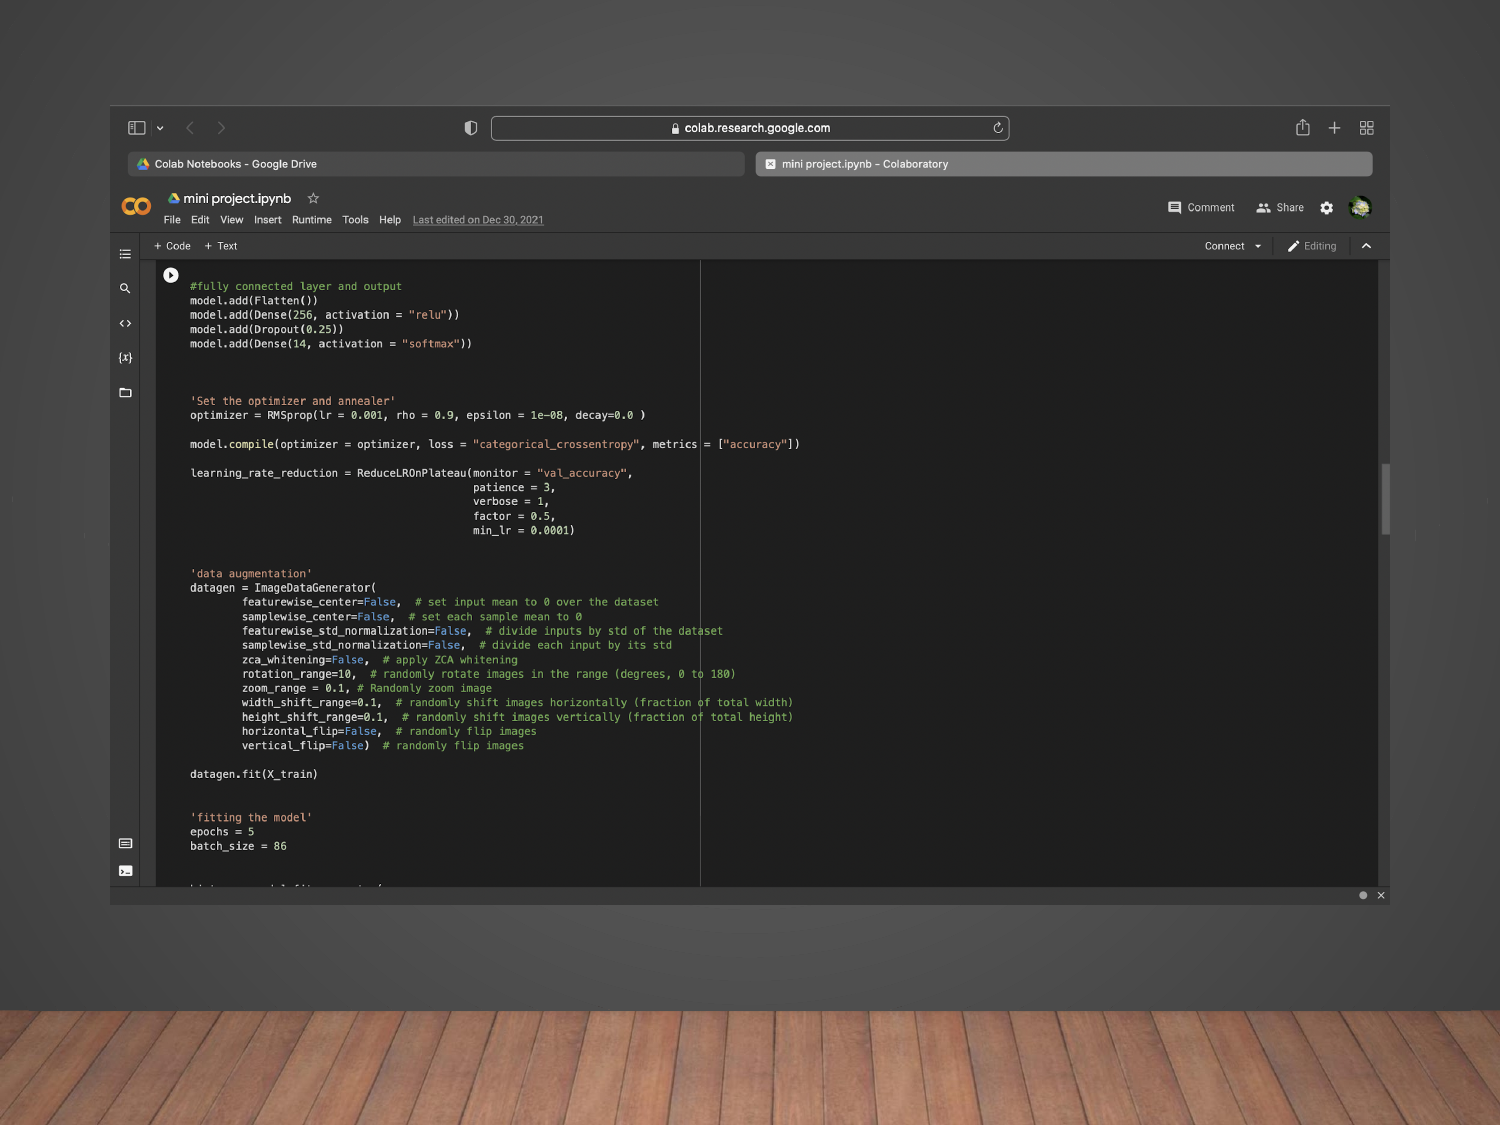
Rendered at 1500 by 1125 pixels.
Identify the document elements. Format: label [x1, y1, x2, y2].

picture [110, 105, 1390, 906]
picture [0, 1011, 1500, 1125]
text_box [0, 0, 1500, 1011]
